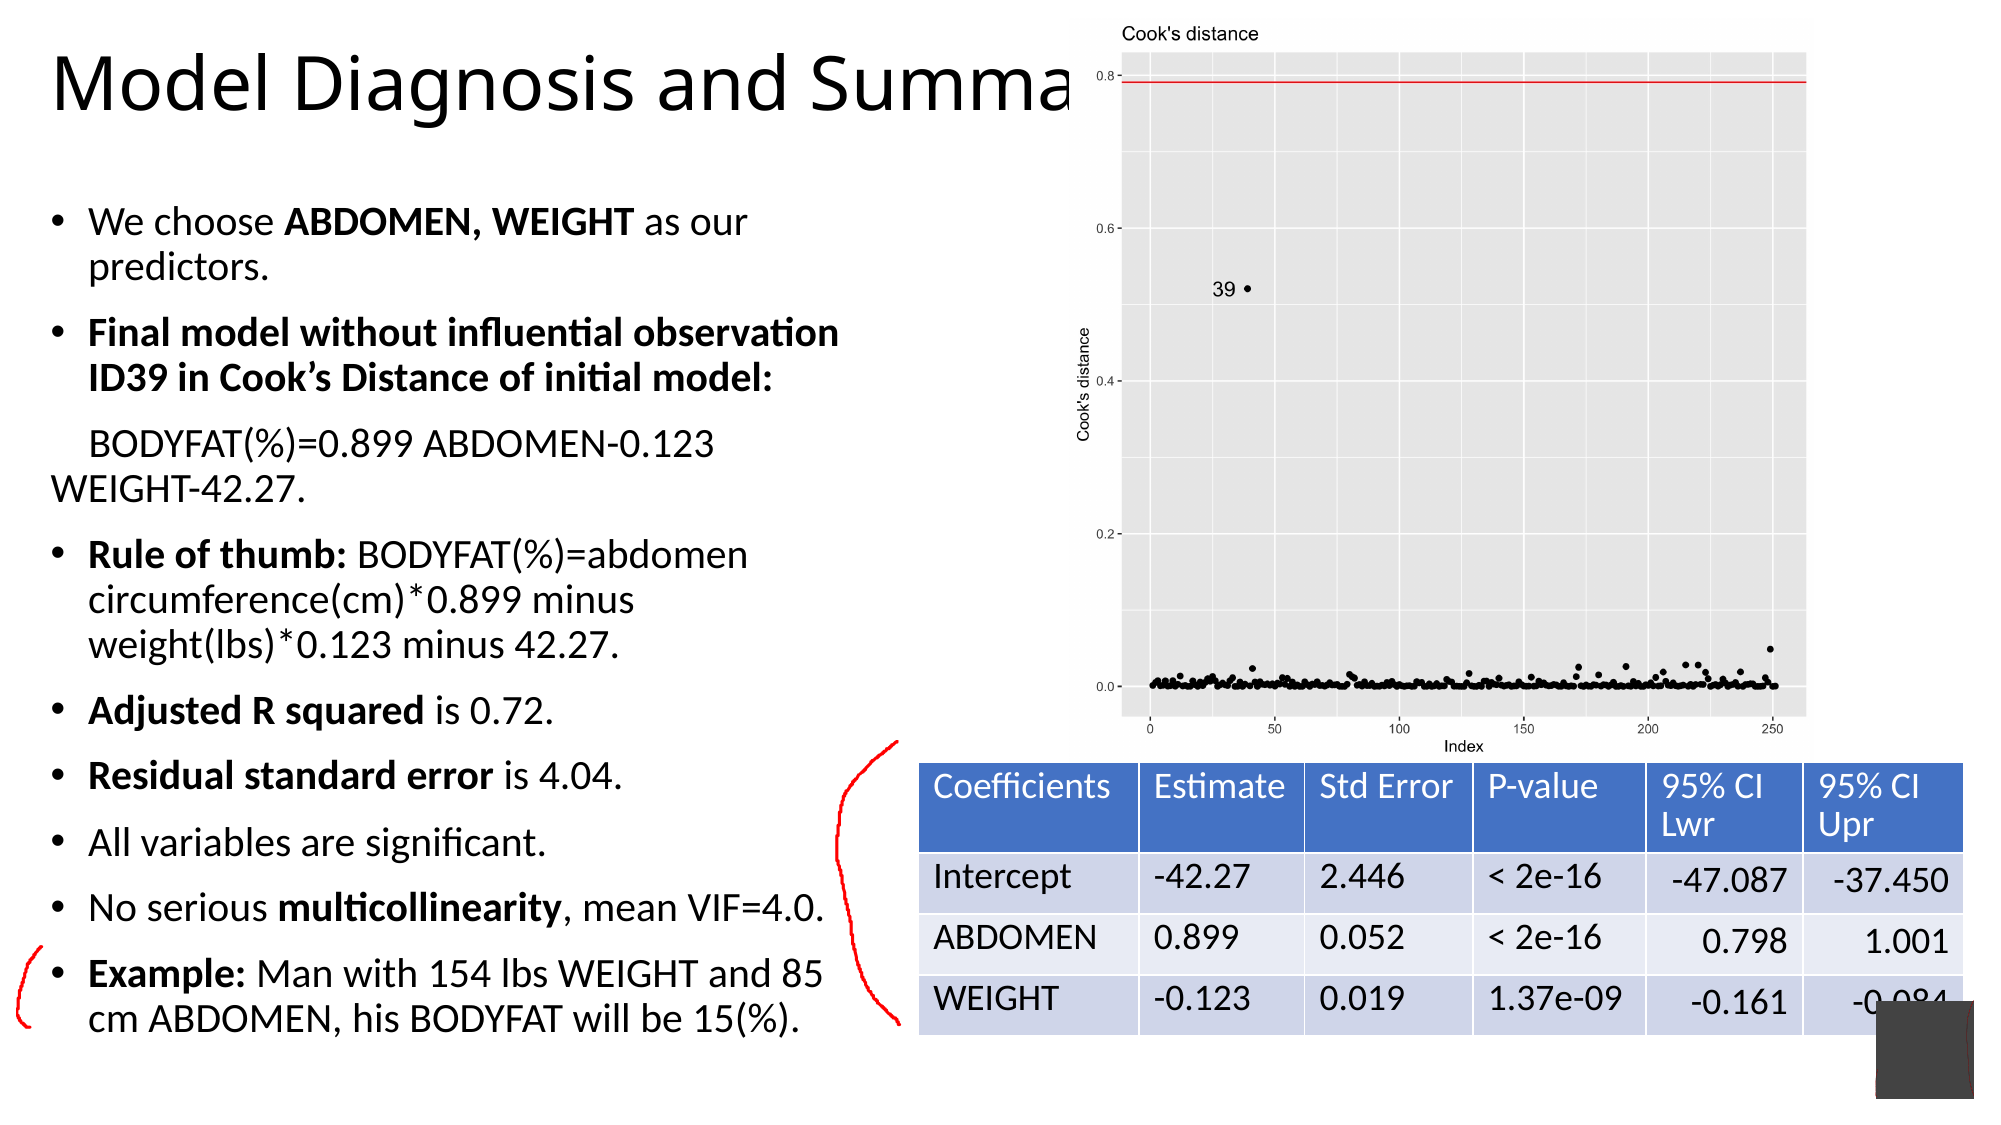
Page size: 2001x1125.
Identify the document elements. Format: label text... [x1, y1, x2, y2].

table_cell 0.052 [1305, 915, 1472, 974]
table_header P-value [1474, 763, 1645, 852]
table_cell -0.084 [1804, 976, 1963, 1035]
table_header 95% CI Lwr [1647, 763, 1802, 852]
table_cell 0.019 [1305, 976, 1472, 1035]
table_cell 1.001 [1804, 915, 1963, 974]
table_cell -37.450 [1804, 854, 1963, 913]
table_header 95% CI Upr [1804, 763, 1963, 852]
table_cell -0.161 [1647, 976, 1802, 1035]
table_cell 2.446 [1305, 854, 1472, 913]
list We choose ABDOMEN, WEIGHT as our predictors. Final model without influential observation ID39 in Cook’s Distance of initial model: BODYFAT(%)=0.899 ABDOMEN-0.123 WEIGHT-42.27. Rule of thumb: BODYFAT(%)=abdomen circumference(cm)*0.899 minus weight(lbs)*0.123 minus 42.27. Adjusted R squared is 0.72. Residual standard error is 4.04. All variables are significant. No serious multicollinearity, mean VIF=4.0. Example: Man with 154 lbs WEIGHT and 85 cm ABDOMEN, his BODYFAT will be 15(%). [35, 192, 871, 740]
table_cell < 2e-16 [1474, 854, 1645, 913]
title Model Diagnosis and Summary [35, 0, 1761, 195]
table_cell < 2e-16 [1474, 915, 1645, 974]
table_cell 0.899 [1140, 915, 1304, 974]
table_cell -47.087 [1647, 854, 1802, 913]
table_cell -42.27 [1140, 854, 1304, 913]
picture [16, 740, 911, 1038]
table_header Std Error [1305, 763, 1472, 852]
table_cell -0.123 [1140, 976, 1304, 1035]
table_cell ABDOMEN [919, 915, 1138, 974]
table_cell 1.37e-09 [1474, 976, 1645, 1035]
table_cell Intercept [919, 854, 1138, 913]
picture [1069, 18, 1814, 763]
table_cell 0.798 [1647, 915, 1802, 974]
table_header Estimate [1140, 763, 1304, 852]
table_header Coefficients [919, 763, 1138, 852]
picture [1874, 999, 1975, 1100]
table_cell WEIGHT [919, 976, 1138, 1035]
